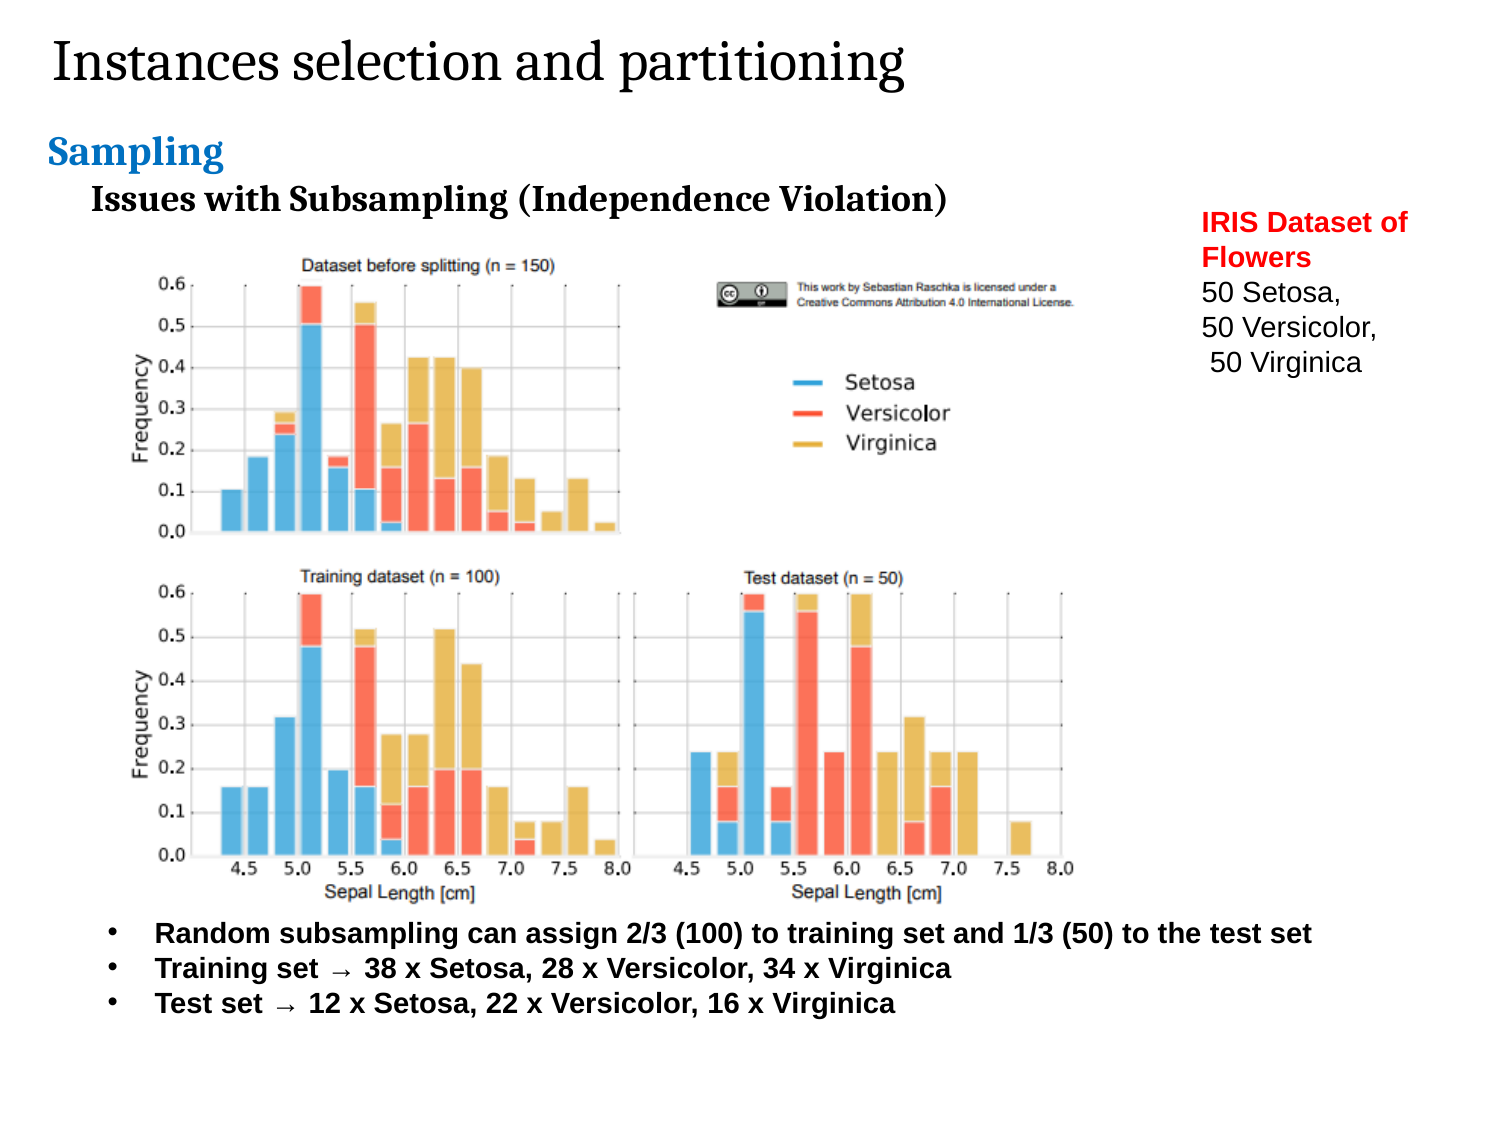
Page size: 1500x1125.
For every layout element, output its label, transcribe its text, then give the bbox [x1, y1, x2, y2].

text_box Random subsampling can assign 2/3 (100) to training set and 1/3 (50) to the test set Training set → 38 x Setosa, 28 x Versicolor, 34 x Virginica Test set → 12 x Setosa, 22 x Versicolor, 16 x Virginica [92, 906, 1392, 1027]
list Instances selection and partitioning Sampling [33, 0, 1500, 425]
picture [92, 226, 1137, 924]
